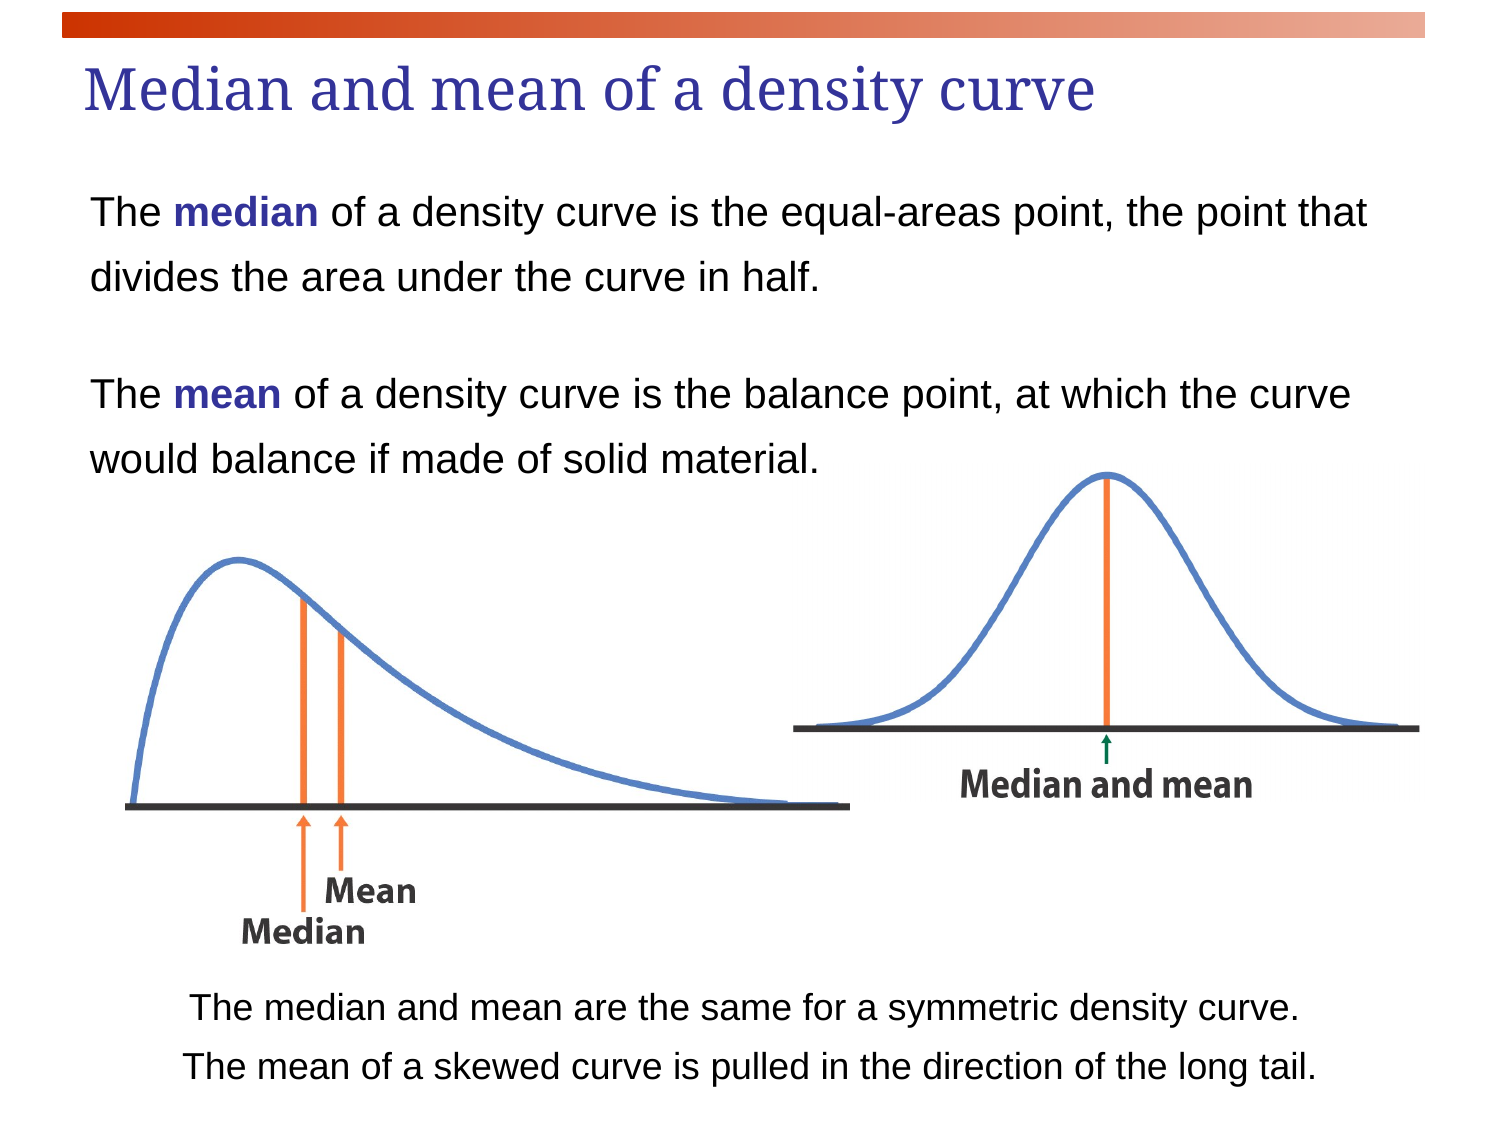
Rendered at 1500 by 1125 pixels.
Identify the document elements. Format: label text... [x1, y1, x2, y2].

text_box The median and mean are the same for a symmetric density curve. The mean of a skewed curve is pulled in the direction of the long tail. [162, 962, 1338, 1095]
picture [124, 463, 1426, 945]
text_box Median and mean of a density curve [68, 37, 1432, 163]
text_box The median of a density curve is the equal-areas point, the point that divides the area under the curve in half. The mean of a density curve is the balance point, at which the curve would balance if made of solid material. [74, 162, 1438, 490]
